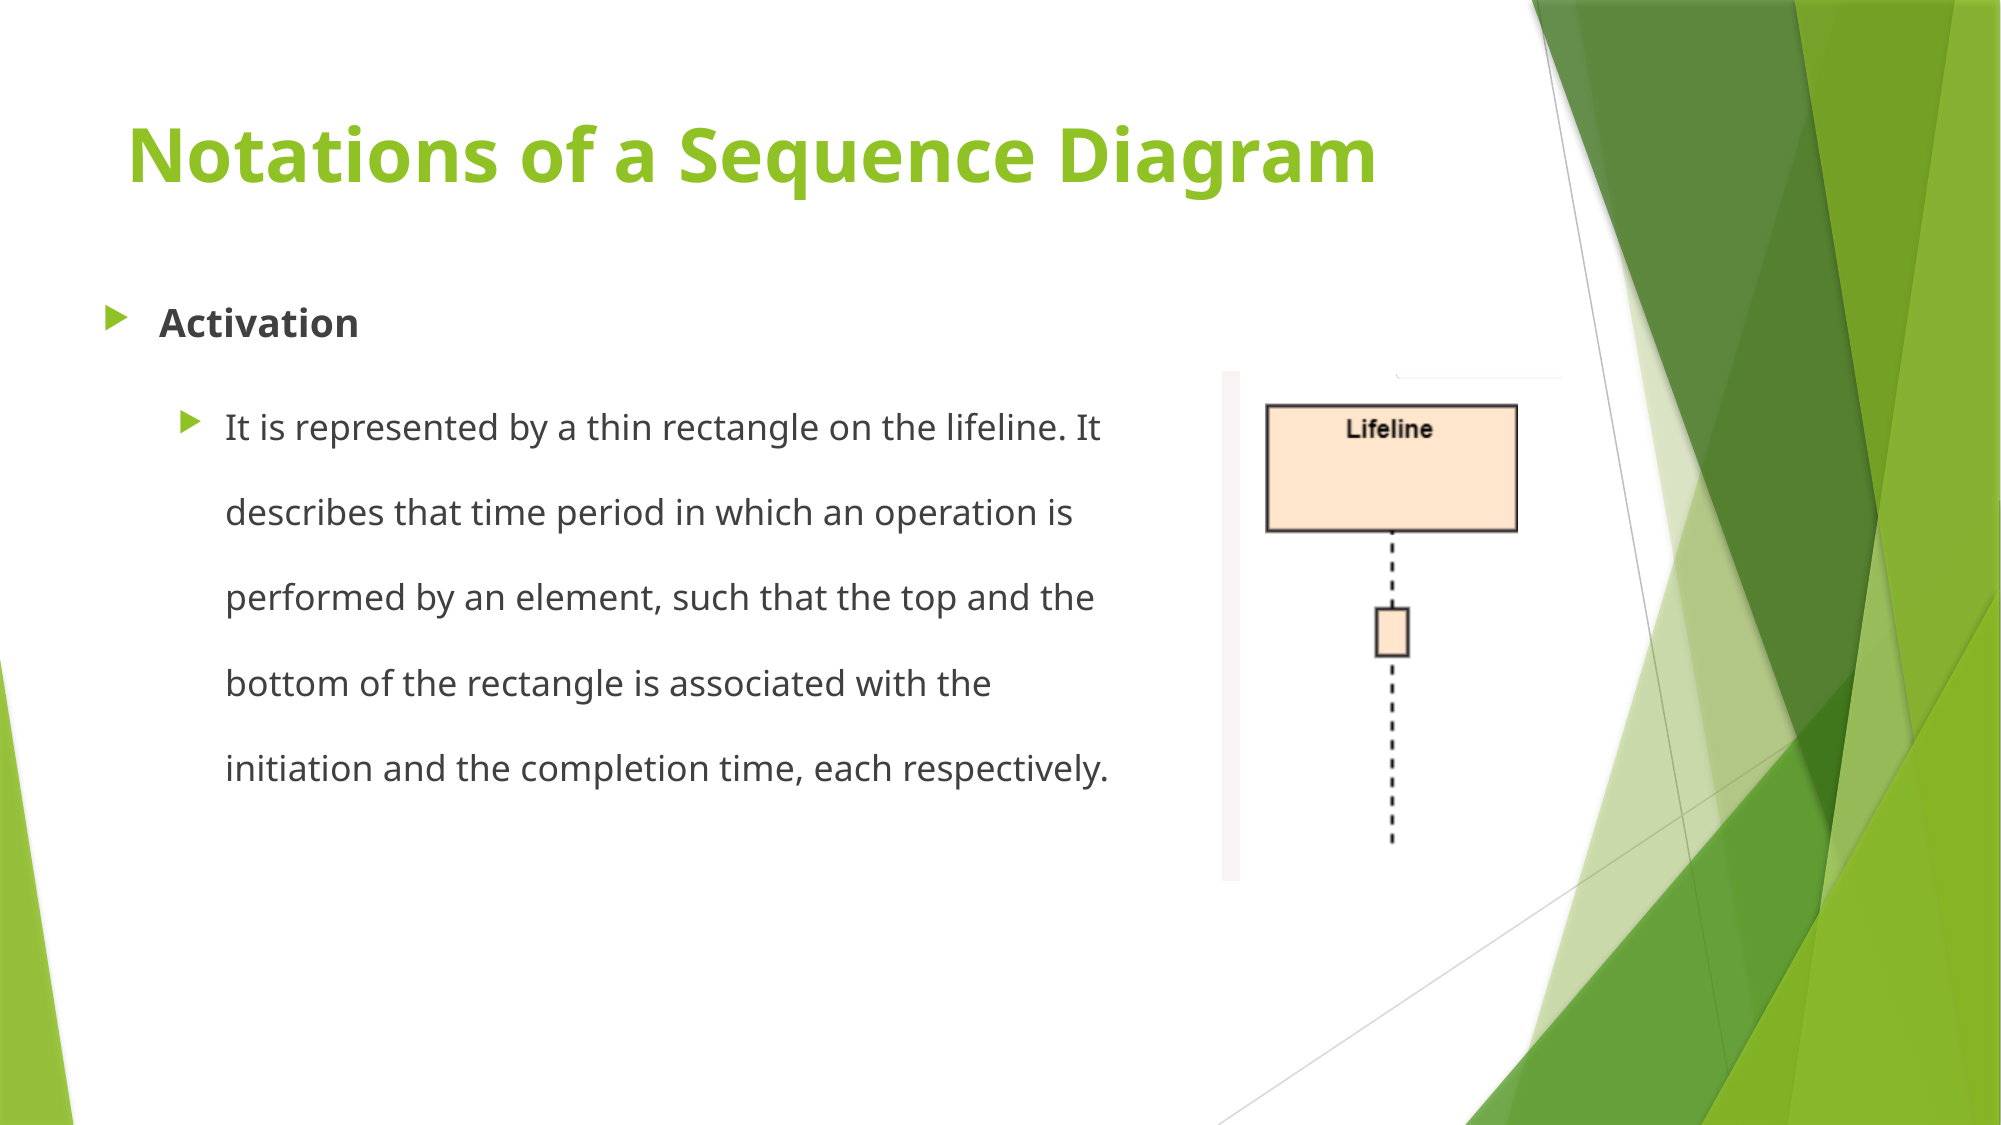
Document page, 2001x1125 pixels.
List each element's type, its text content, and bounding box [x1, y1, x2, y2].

list Activation It is represented by a thin rectangle on the lifeline. It describes that time period in which an operation is performed by an element, such that the top and the bottom of the rectangle is associated with the initiation and the completion time, each respectively. [87, 244, 1131, 881]
title Notations of a Sequence Diagram [111, 99, 1522, 317]
picture [1221, 371, 1563, 882]
